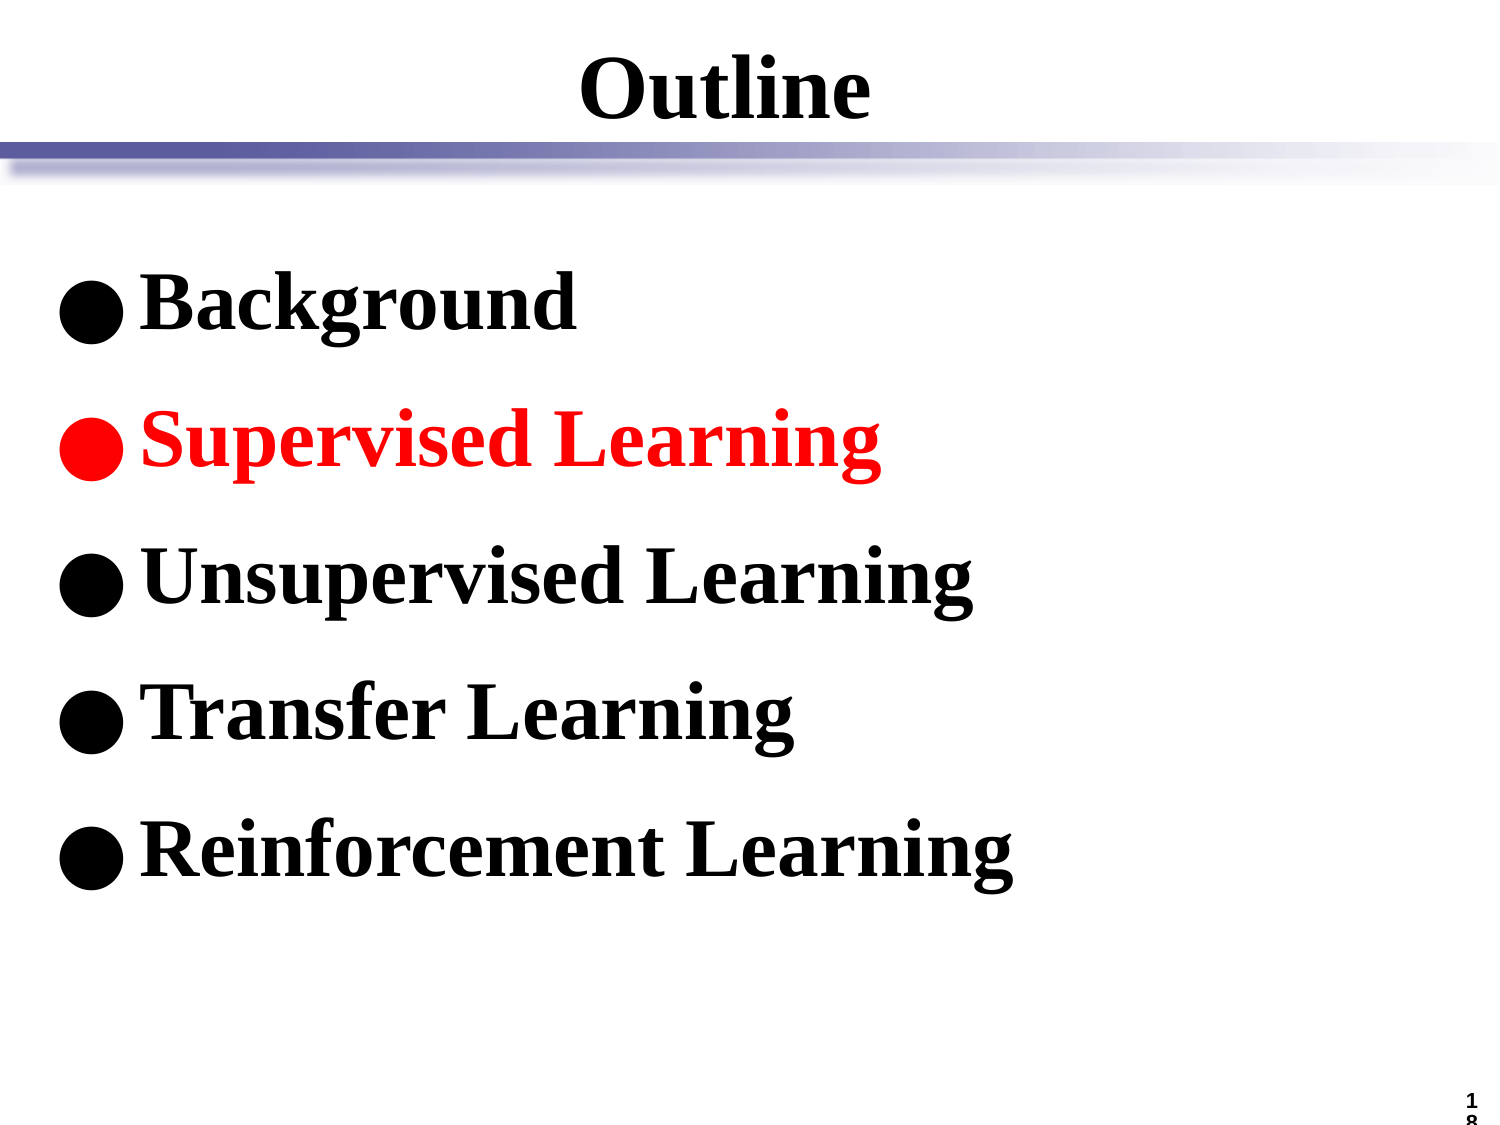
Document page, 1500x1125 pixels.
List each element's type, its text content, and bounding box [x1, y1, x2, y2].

text_box Background Supervised Learning Unsupervised Learning Transfer Learning Reinforcement Learning [40, 219, 1476, 1001]
picture [0, 142, 1498, 185]
slide_number ‹#› [1450, 1079, 1500, 1125]
text_box Outline [0, 19, 1451, 146]
